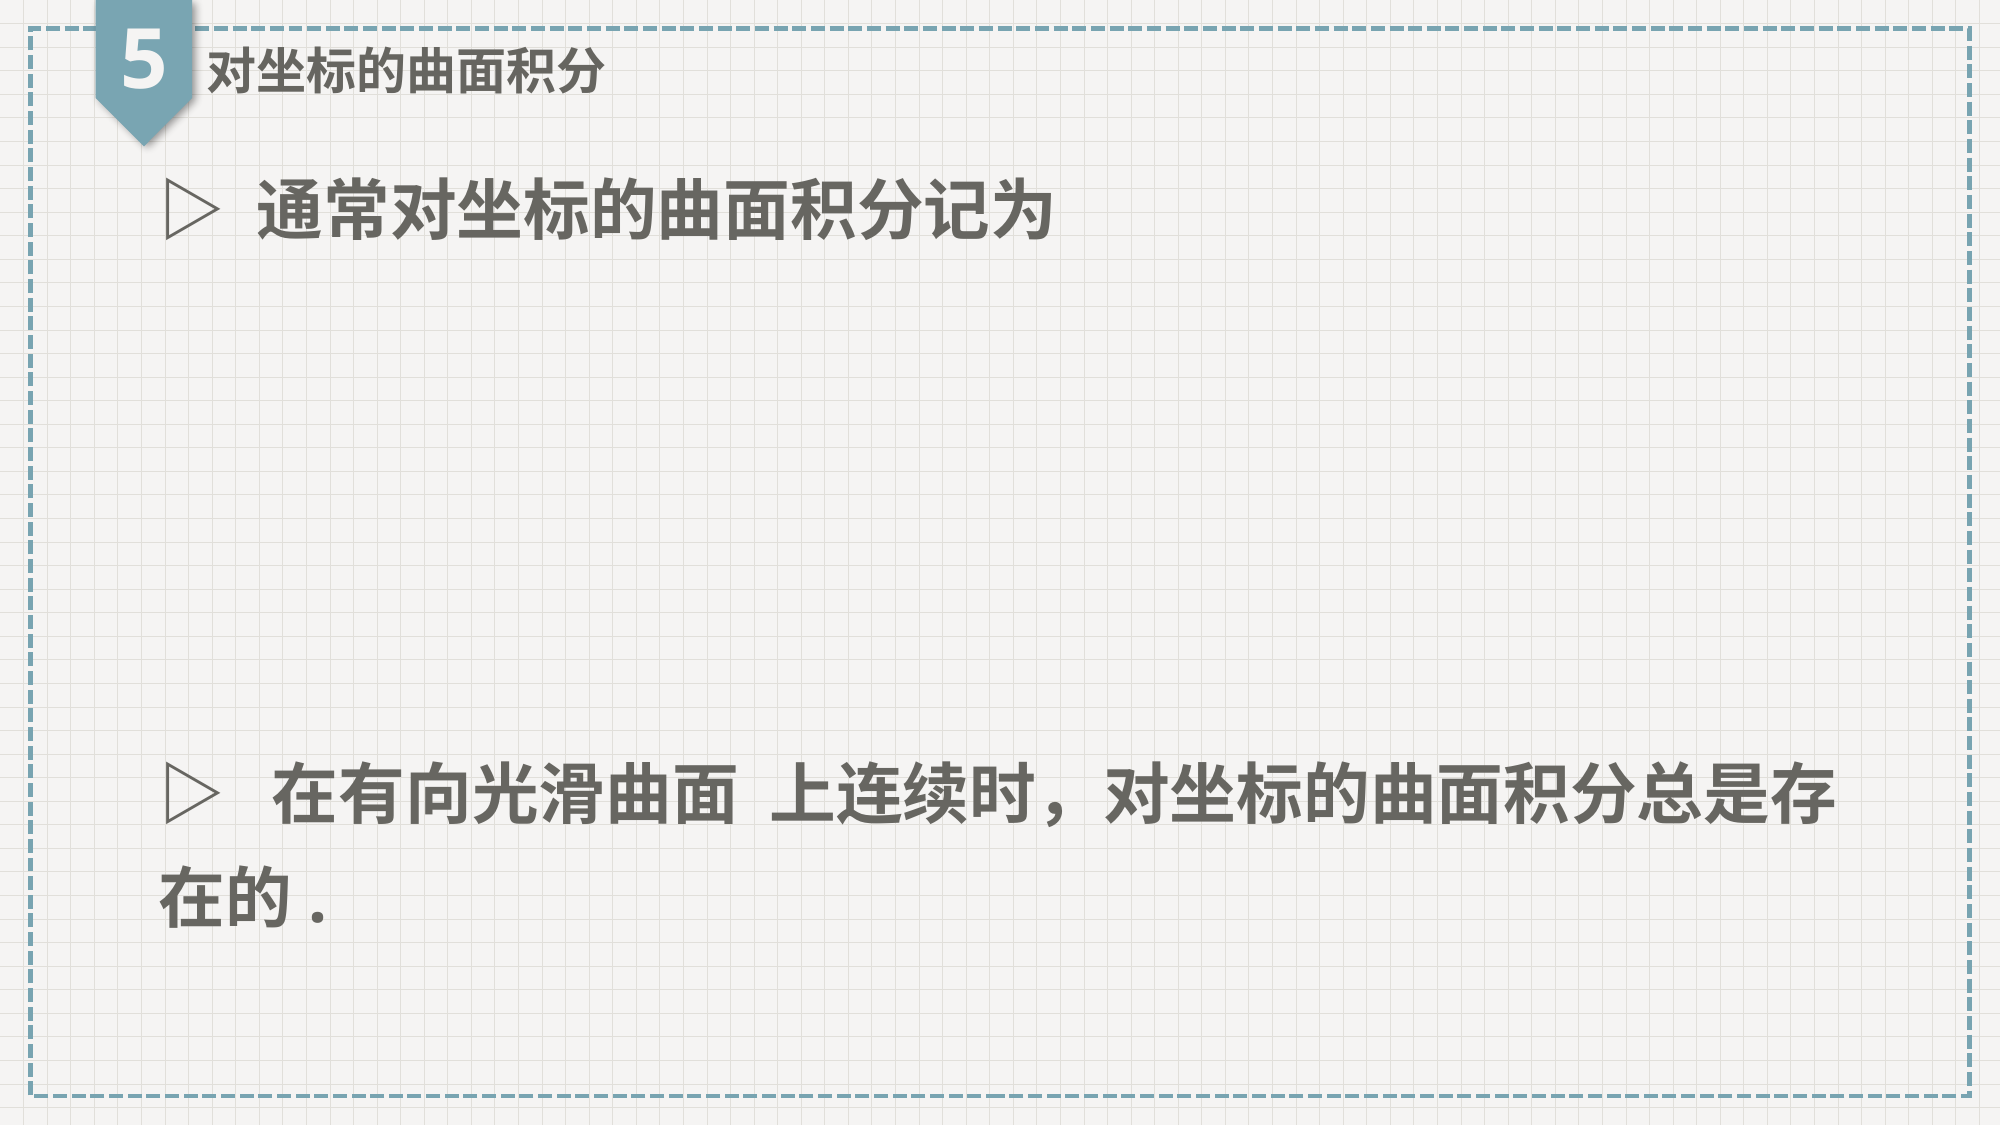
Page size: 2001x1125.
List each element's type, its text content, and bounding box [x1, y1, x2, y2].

list 对坐标的曲面积分 [192, 35, 883, 112]
list 5 [95, 0, 193, 123]
